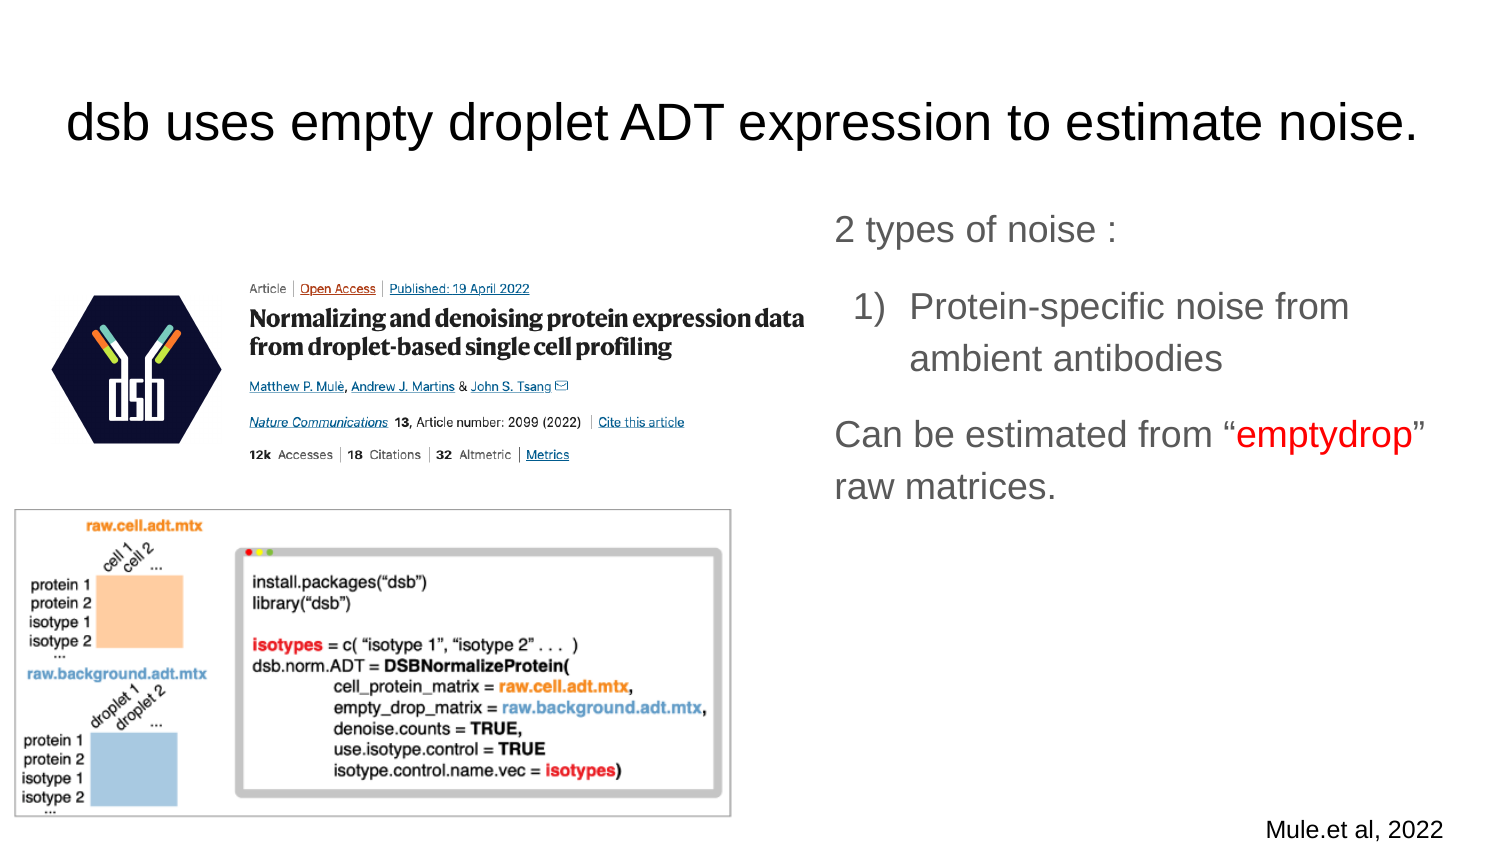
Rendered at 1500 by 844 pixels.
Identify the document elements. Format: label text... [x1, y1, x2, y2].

picture [50, 269, 851, 487]
text_box Mule.et al, 2022 [1250, 798, 1500, 844]
picture [10, 509, 751, 827]
list 2 types of noise : Protein-specific noise from ambient antibodies Can be estimated from “emptydrop” raw matrices. [819, 183, 1449, 827]
title dsb uses empty droplet ADT expression to estimate noise. [51, 72, 1449, 167]
